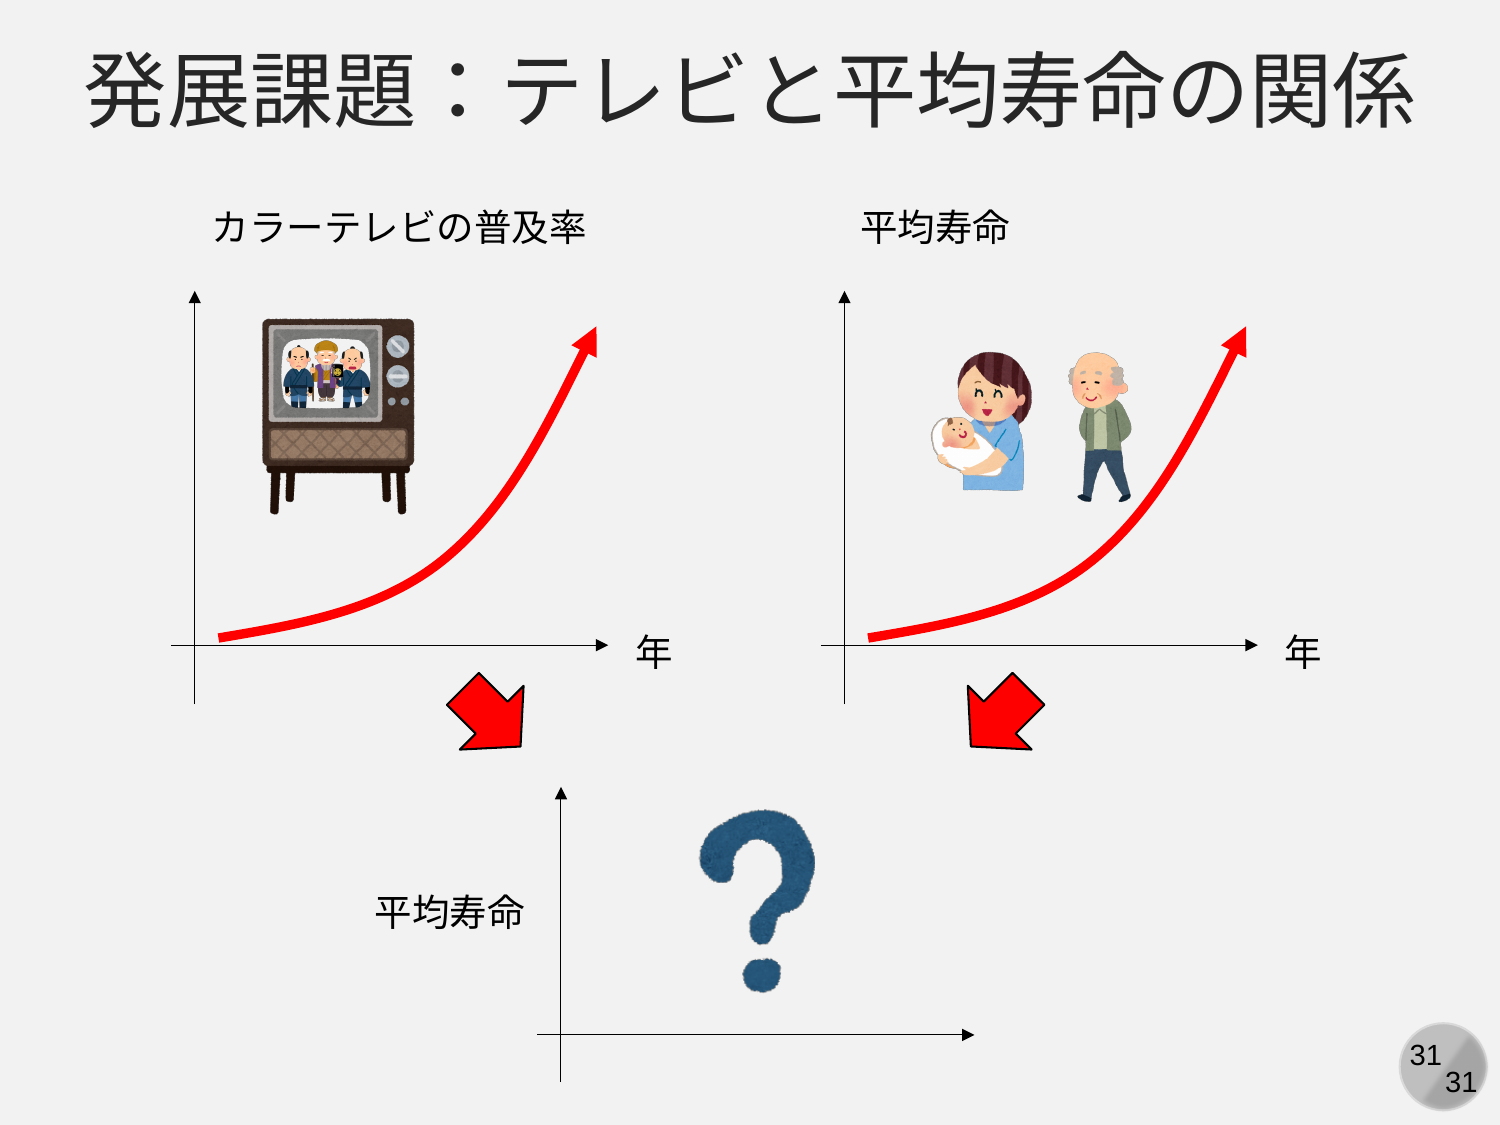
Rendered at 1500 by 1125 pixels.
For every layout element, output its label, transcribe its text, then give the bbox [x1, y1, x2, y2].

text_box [253, 314, 424, 519]
text_box 年 [620, 621, 688, 682]
text_box 平均寿命 [845, 196, 1026, 256]
text_box [867, 492, 1143, 640]
text_box [966, 672, 1046, 751]
text_box [218, 326, 597, 640]
text_box 平均寿命 [360, 881, 560, 942]
text_box [1156, 326, 1247, 492]
text_box [446, 672, 525, 751]
text_box カラーテレビの普及率 [196, 196, 602, 256]
picture [679, 798, 842, 1007]
picture [927, 349, 1034, 494]
list 発展課題：テレビと平均寿命の関係 [0, 31, 1500, 155]
text_box 年 [1270, 621, 1338, 682]
picture [1045, 349, 1156, 510]
